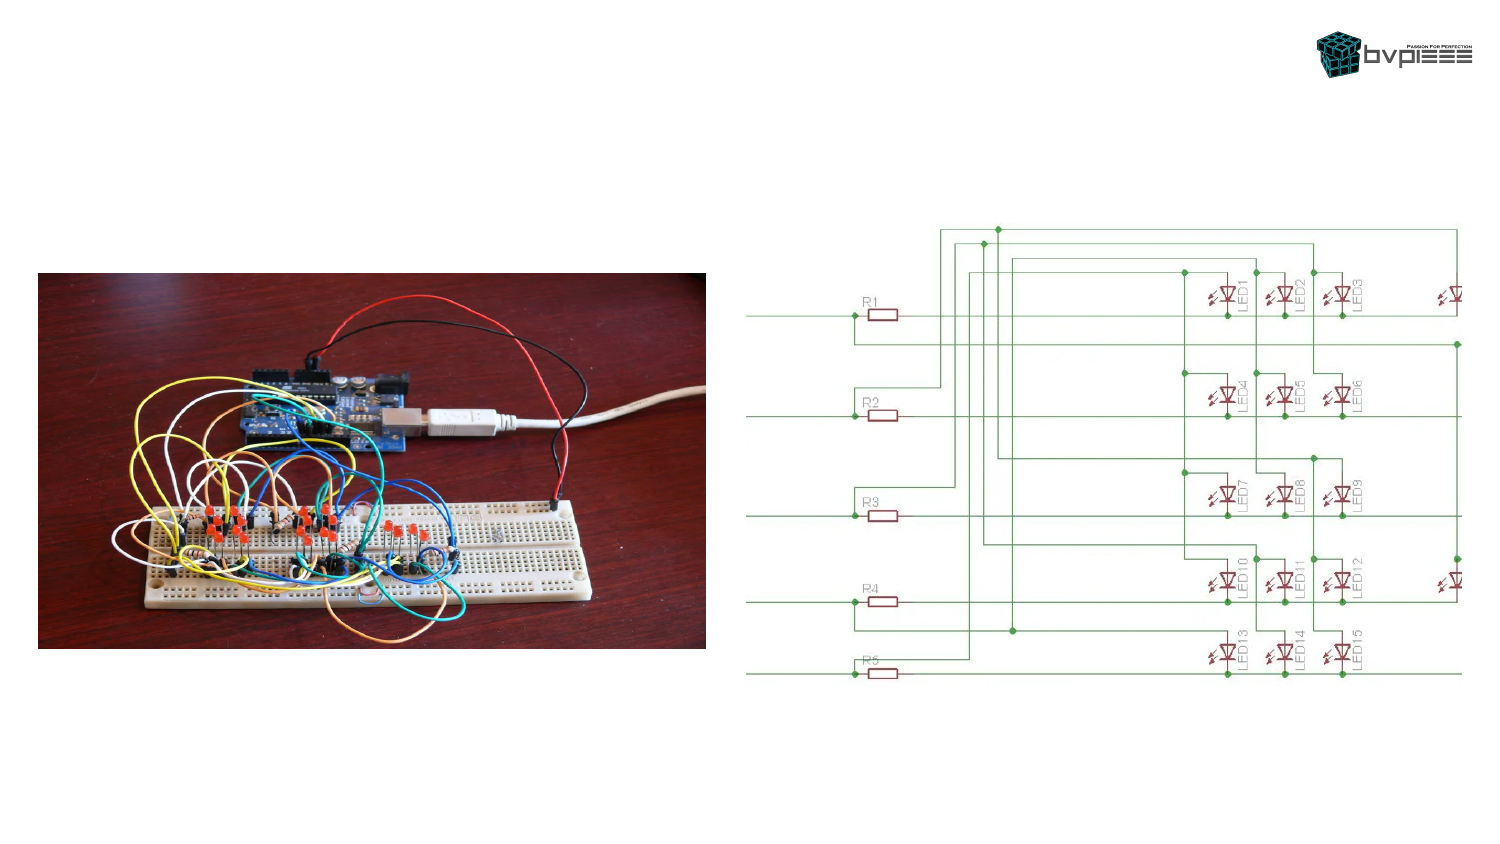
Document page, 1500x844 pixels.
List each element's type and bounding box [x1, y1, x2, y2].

picture [746, 222, 1462, 700]
picture [38, 272, 707, 649]
picture [1311, 19, 1482, 85]
